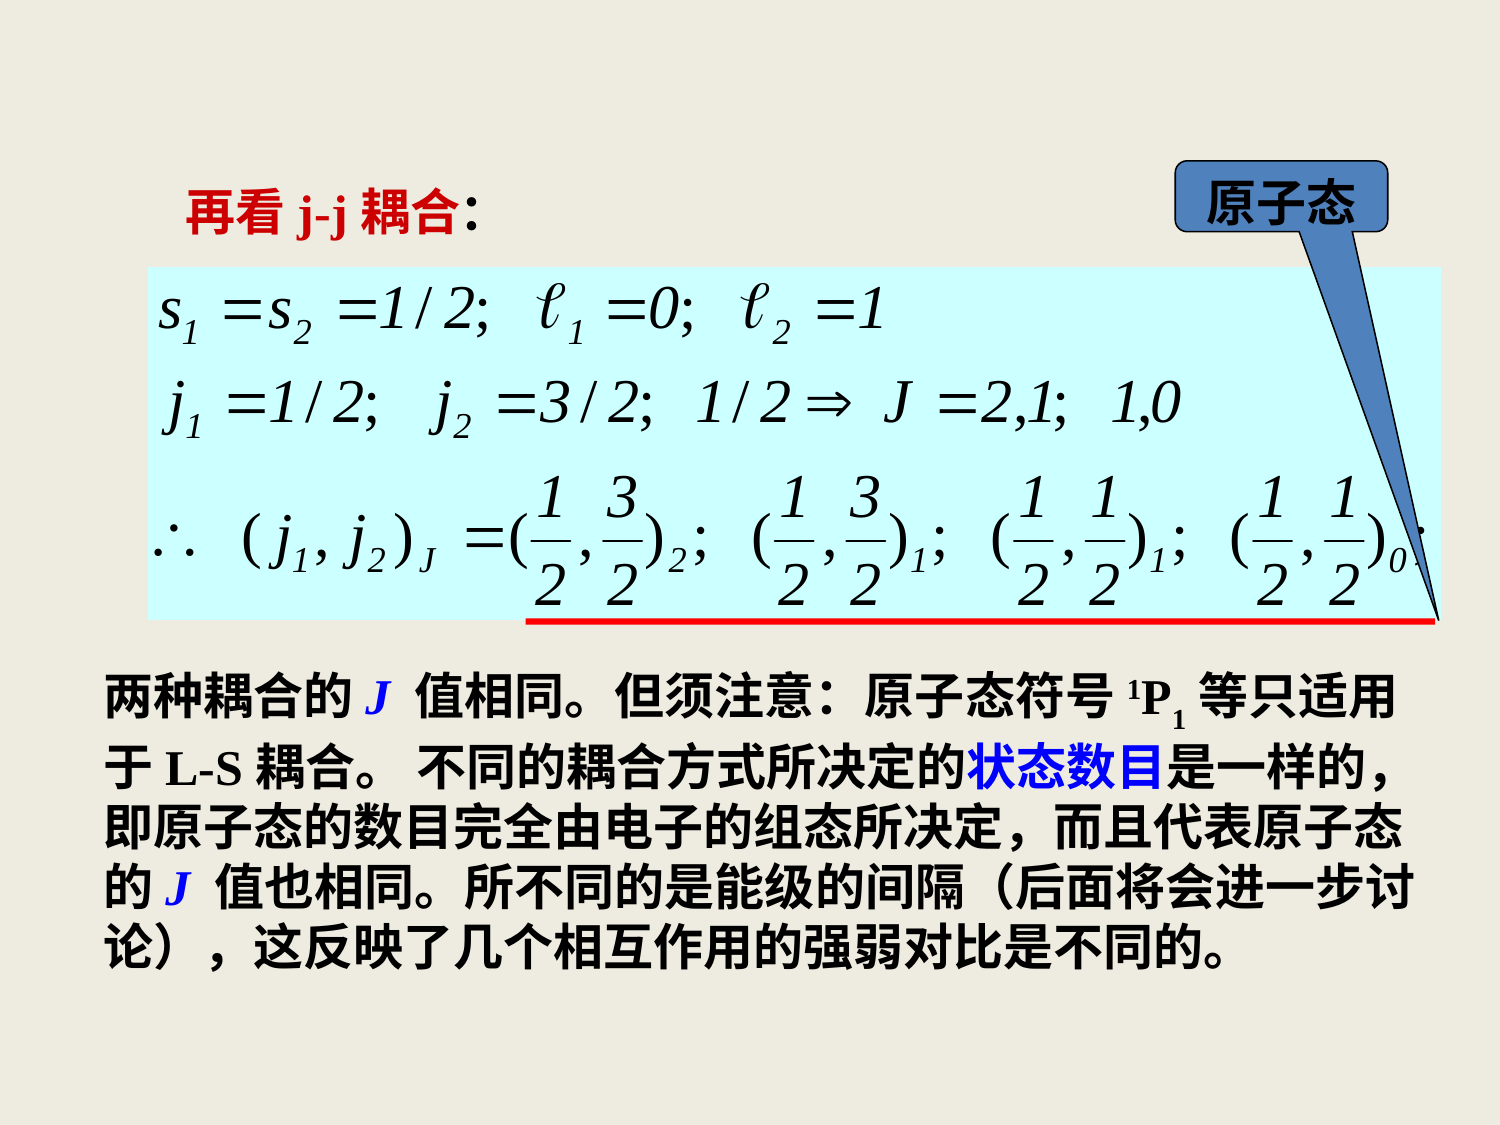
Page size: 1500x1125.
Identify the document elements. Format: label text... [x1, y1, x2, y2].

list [147, 266, 519, 621]
text_box 再看j-j耦合： [171, 172, 519, 248]
text_box 两种耦合的J 值相同。但须注意：原子态符号1P1等只适用于L-S耦合。 不同的耦合方式所决定的状态数目是一样的，即原子态的数目完全由电子的组态所决定，而且代表原子态的J 值也相同。所不同的是能级的间隔（后面将会进一步讨论），这反映了几个相互作用的强弱对比是不同的。 [88, 656, 1436, 983]
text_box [525, 160, 1436, 622]
